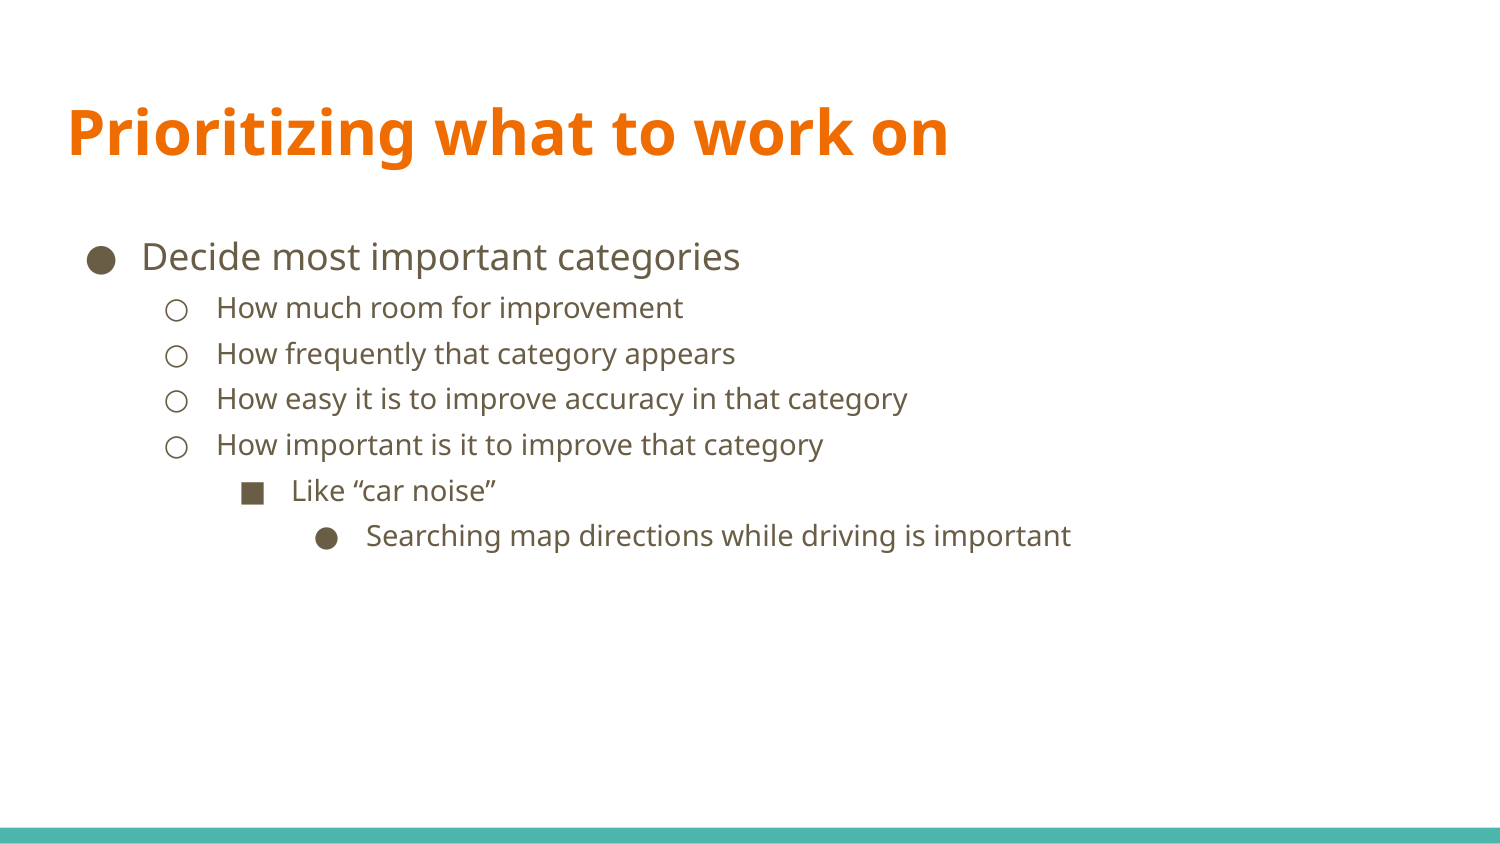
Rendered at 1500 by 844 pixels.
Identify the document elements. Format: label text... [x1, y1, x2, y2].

title Prioritizing what to work on [51, 72, 1449, 189]
list Decide most important categories How much room for improvement How frequently that category appears How easy it is to improve accuracy in that category How important is it to improve that category Like “car noise” Searching map directions while driving is important [51, 207, 1449, 750]
